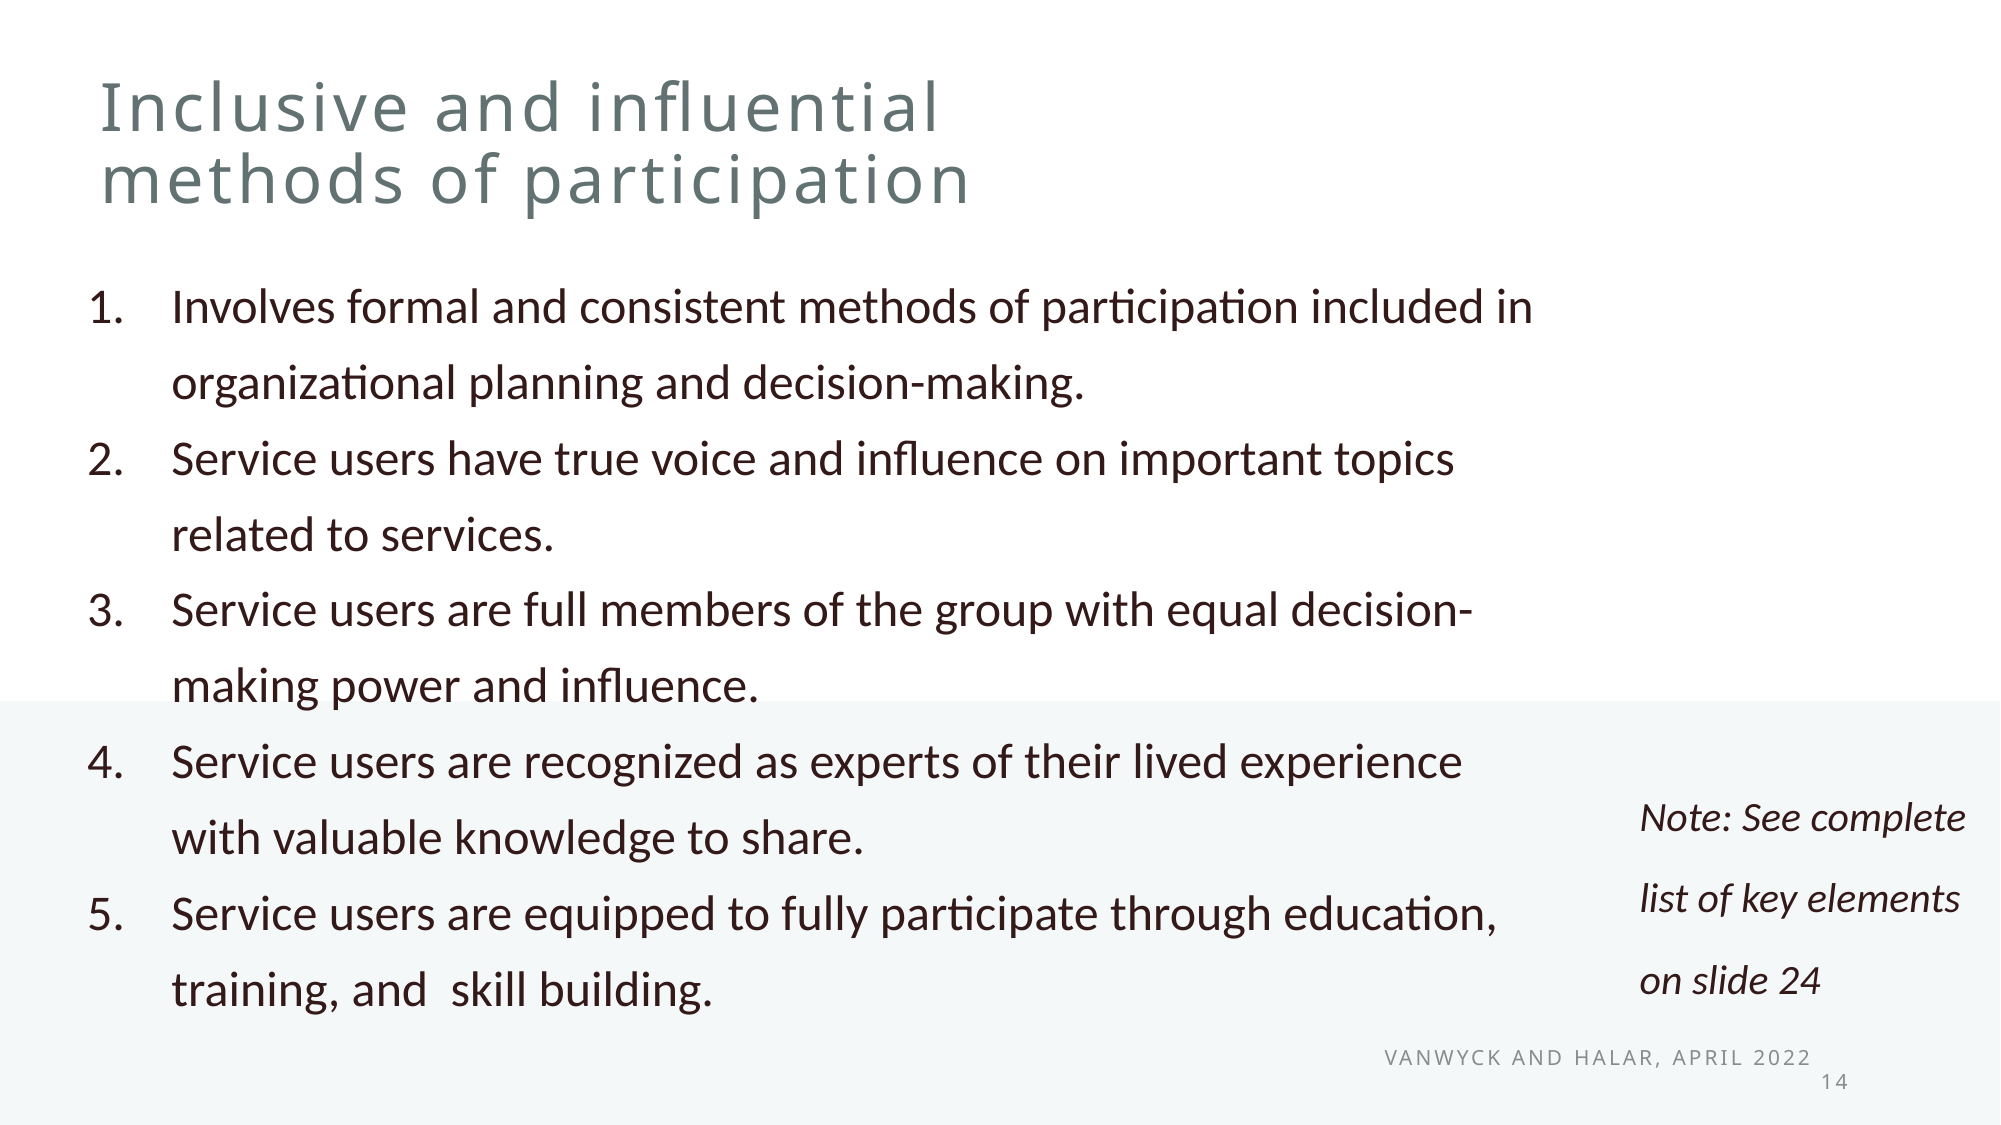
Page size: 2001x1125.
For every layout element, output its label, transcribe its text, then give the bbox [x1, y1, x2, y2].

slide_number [1351, 1042, 1863, 1099]
text_box Note: See complete list of key elements on slide 24 [1590, 757, 1977, 1003]
title Inclusive and influential methods of participation [85, 106, 1000, 226]
text_box Involves formal and consistent methods of participation included in organizational planning and decision-making. Service users have true voice and influence on important topics related to services. Service users are full members of the group with equal decision-making power and influence. Service users are recognized as experts of their lived experience with valuable knowledge to share. Service users are equipped to fully participate through education, training, and skill building. [40, 257, 1557, 1125]
